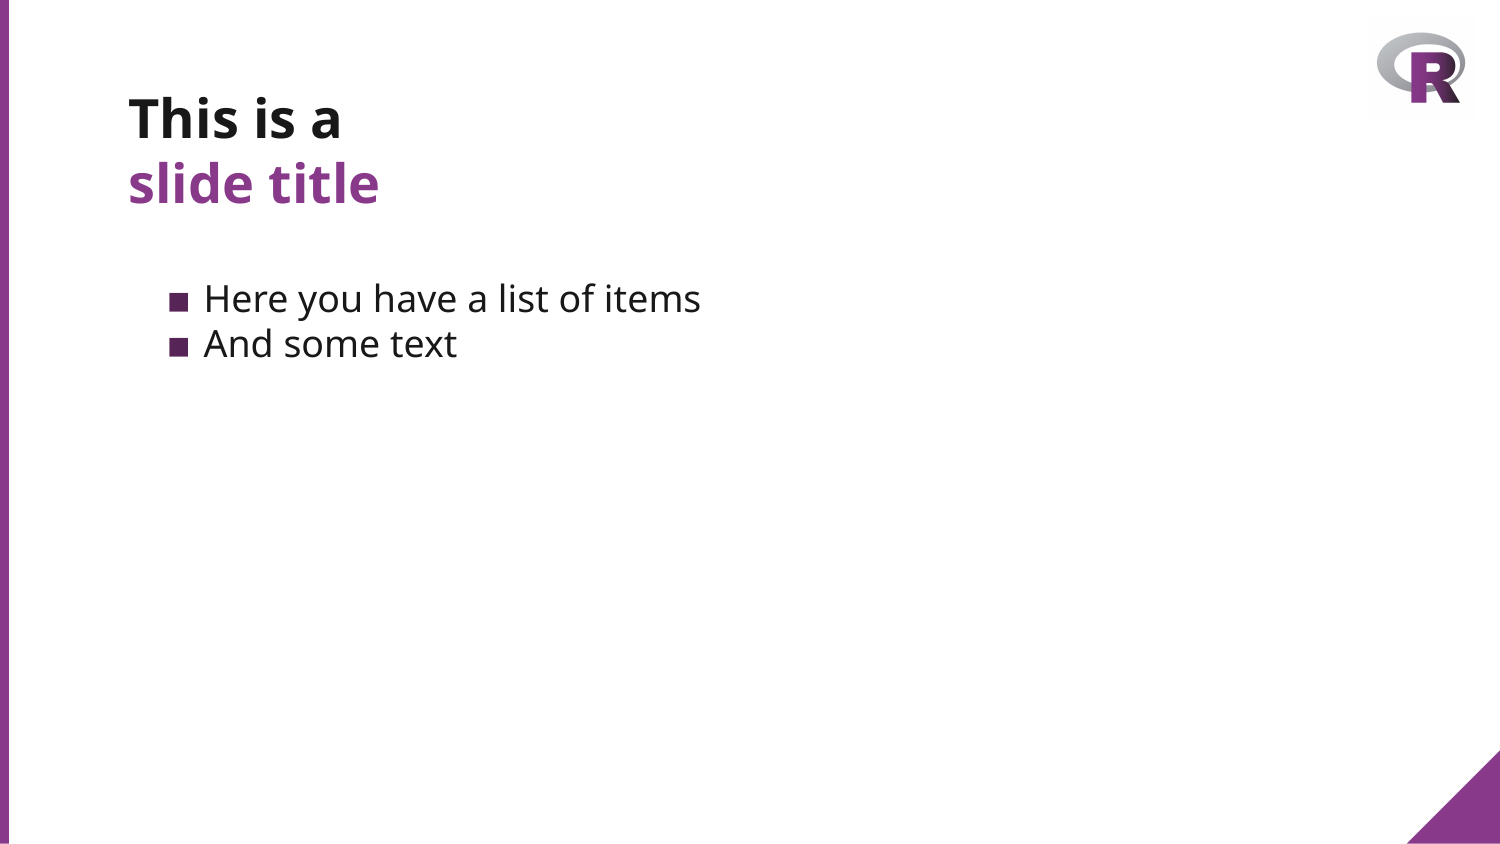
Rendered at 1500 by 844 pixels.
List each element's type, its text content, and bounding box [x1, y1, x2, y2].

picture [1367, 14, 1475, 122]
list Here you have a list of items And some text [113, 260, 1094, 777]
title This is a slide title [113, 69, 643, 210]
